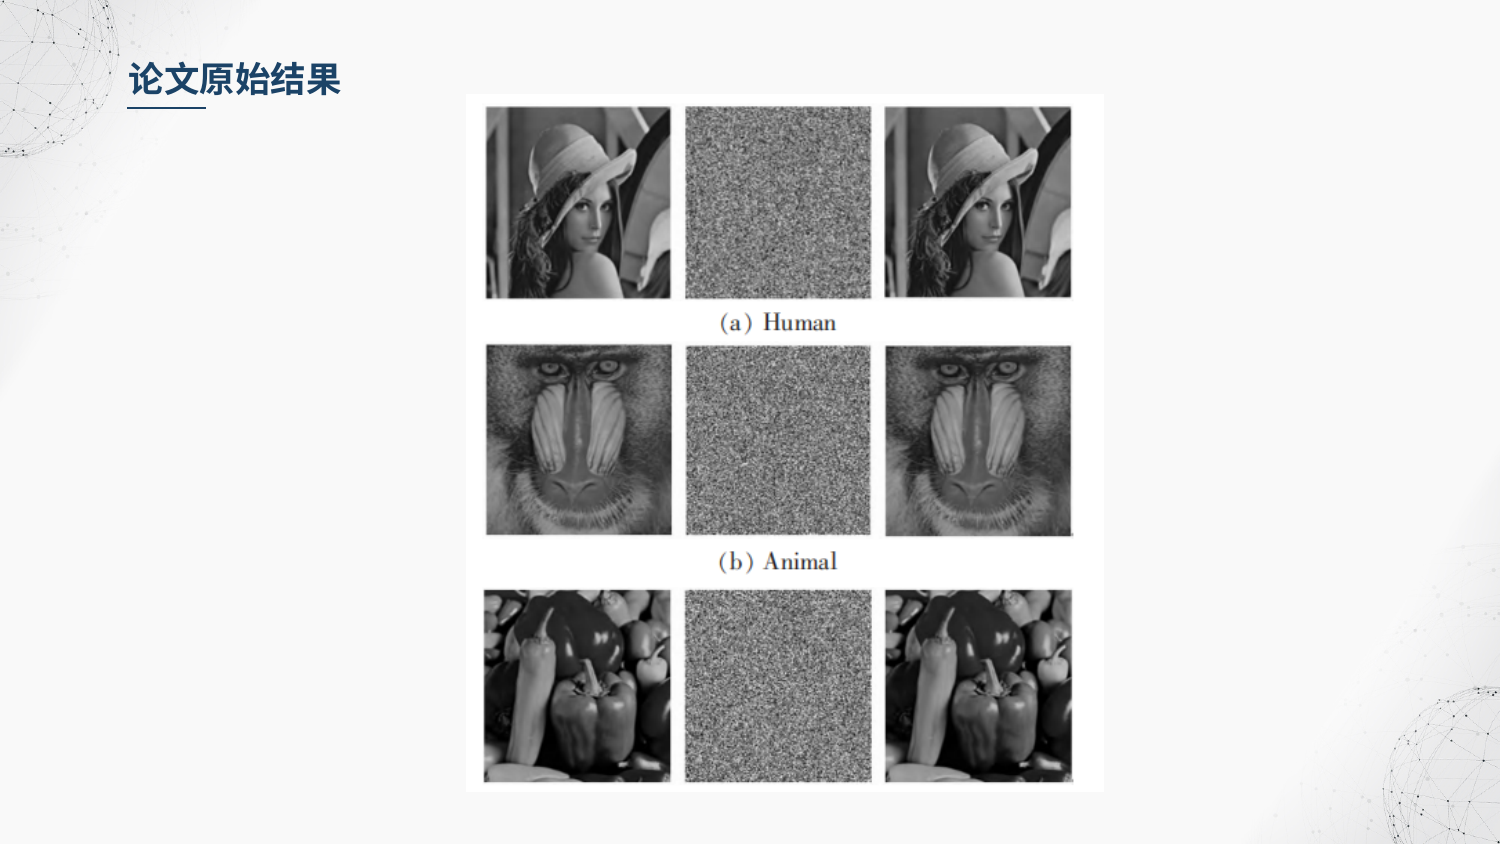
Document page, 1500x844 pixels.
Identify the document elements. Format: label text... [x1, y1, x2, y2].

picture [0, 0, 1500, 844]
text_box 论文原始结果 [117, 51, 489, 106]
